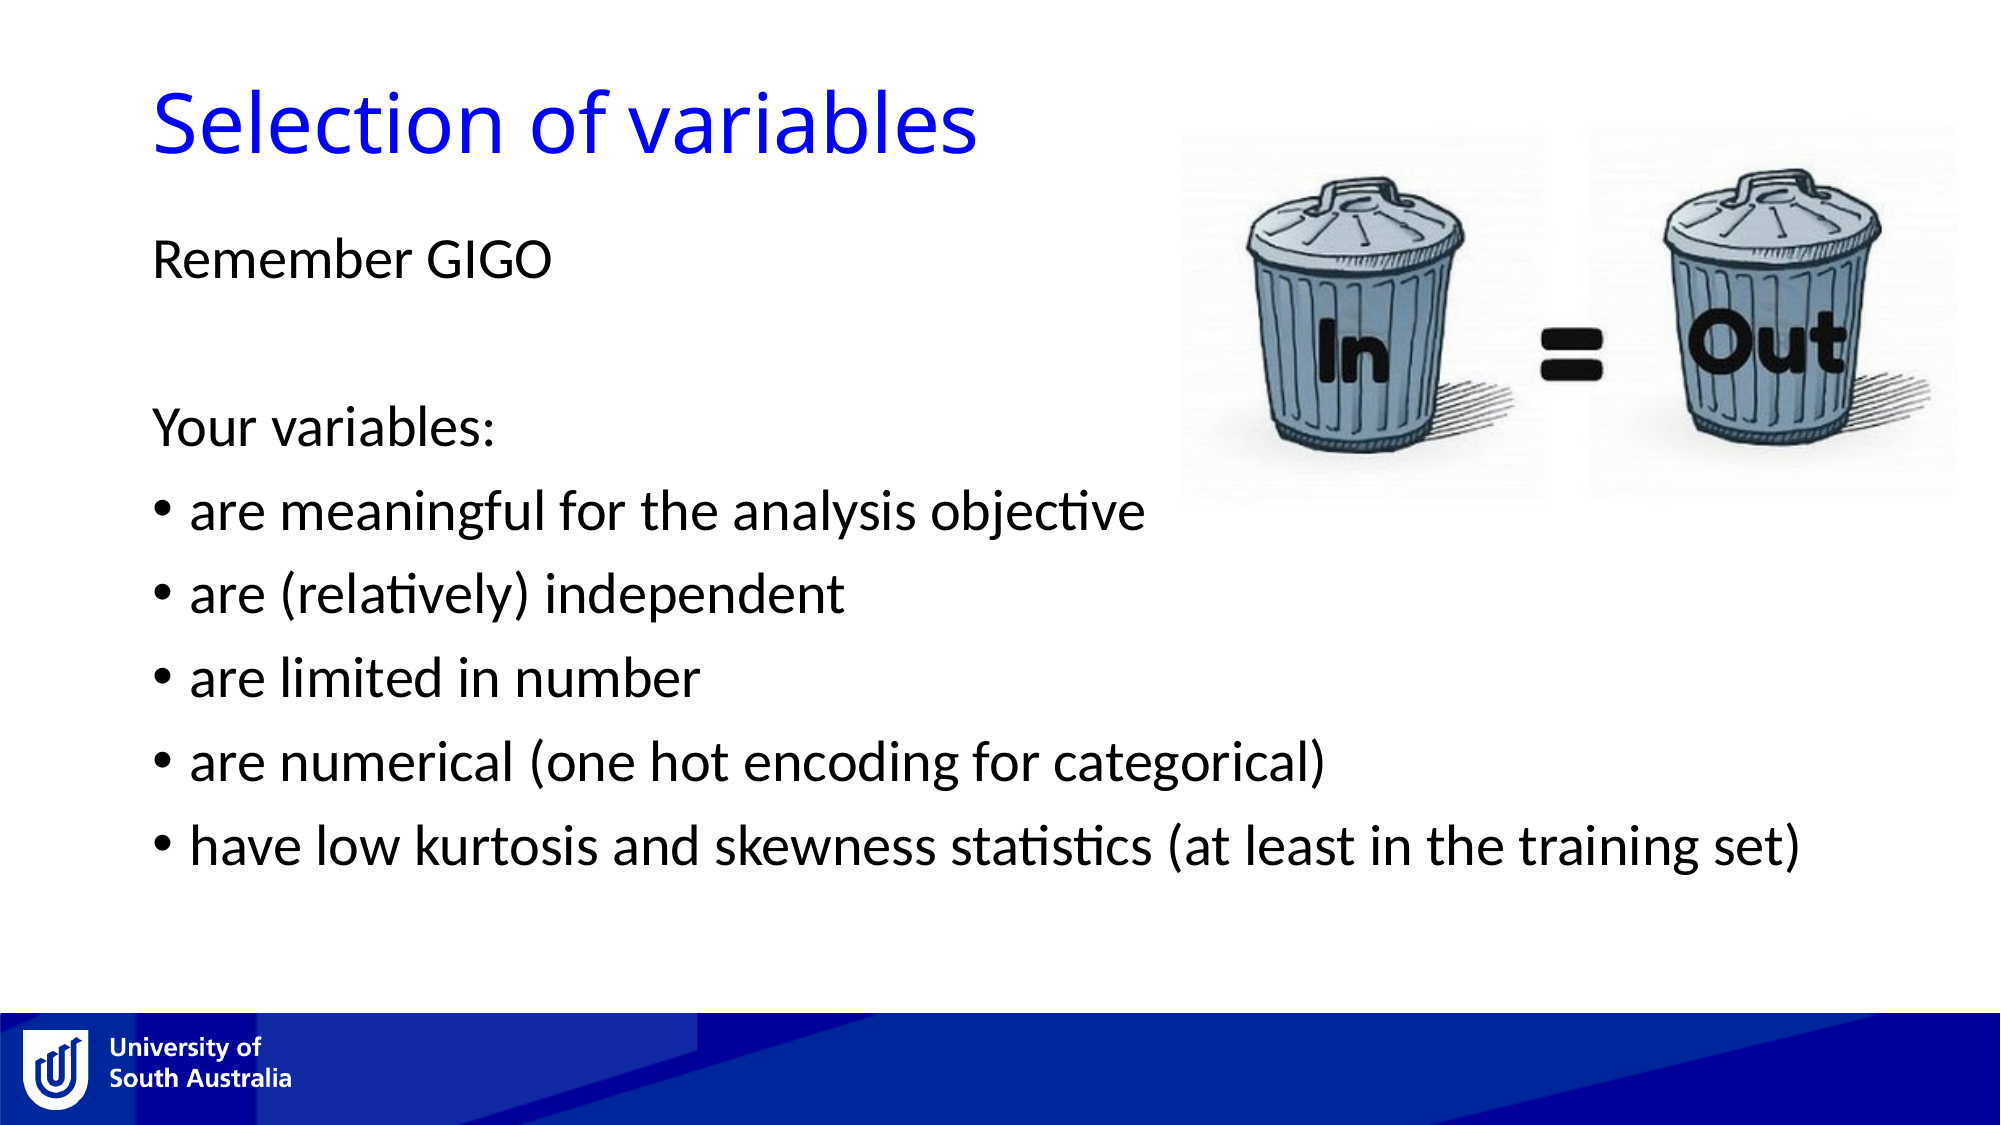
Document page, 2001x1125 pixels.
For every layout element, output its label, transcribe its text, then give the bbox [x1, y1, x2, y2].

picture [1181, 111, 1958, 509]
title Selection of variables [137, 59, 1863, 194]
picture [0, 1013, 2000, 1125]
list Remember GIGO Your variables: are meaningful for the analysis objective are (relatively) independent are limited in number are numerical (one hot encoding for categorical) have low kurtosis and skewness statistics (at least in the training set) [137, 220, 1863, 1014]
